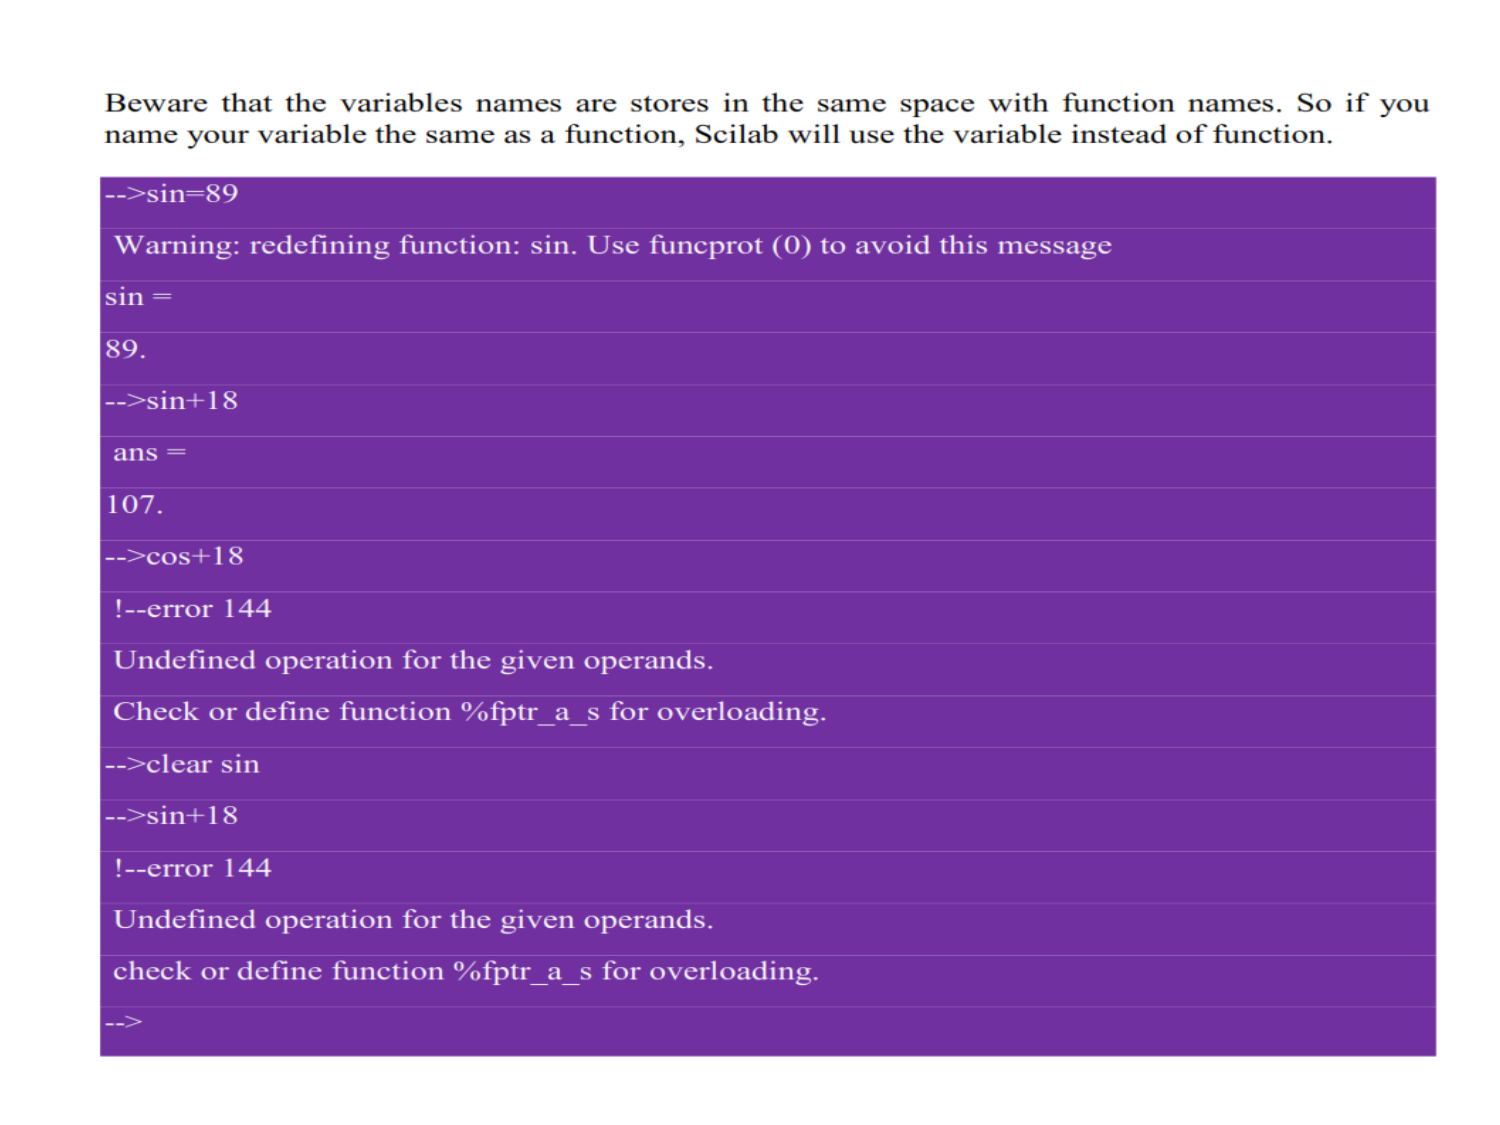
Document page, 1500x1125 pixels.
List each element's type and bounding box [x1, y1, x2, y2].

picture [62, 87, 1476, 1088]
